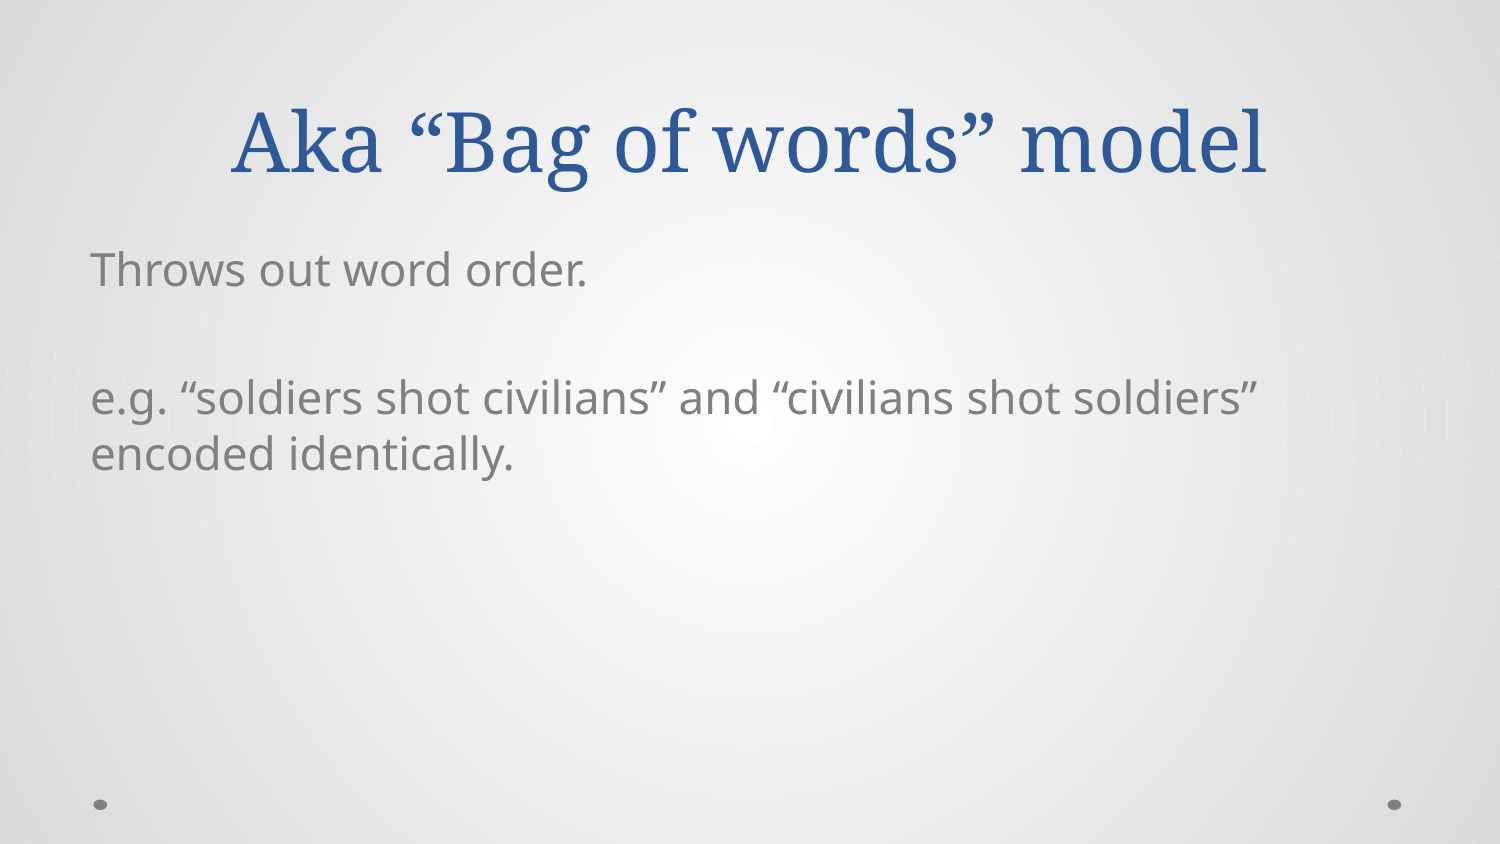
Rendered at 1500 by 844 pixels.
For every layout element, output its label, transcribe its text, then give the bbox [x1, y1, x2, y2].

list Throws out word order. e.g. “soldiers shot civilians” and “civilians shot soldiers” encoded identically. [75, 233, 1425, 791]
title Aka “Bag of words” model [75, 0, 1425, 197]
